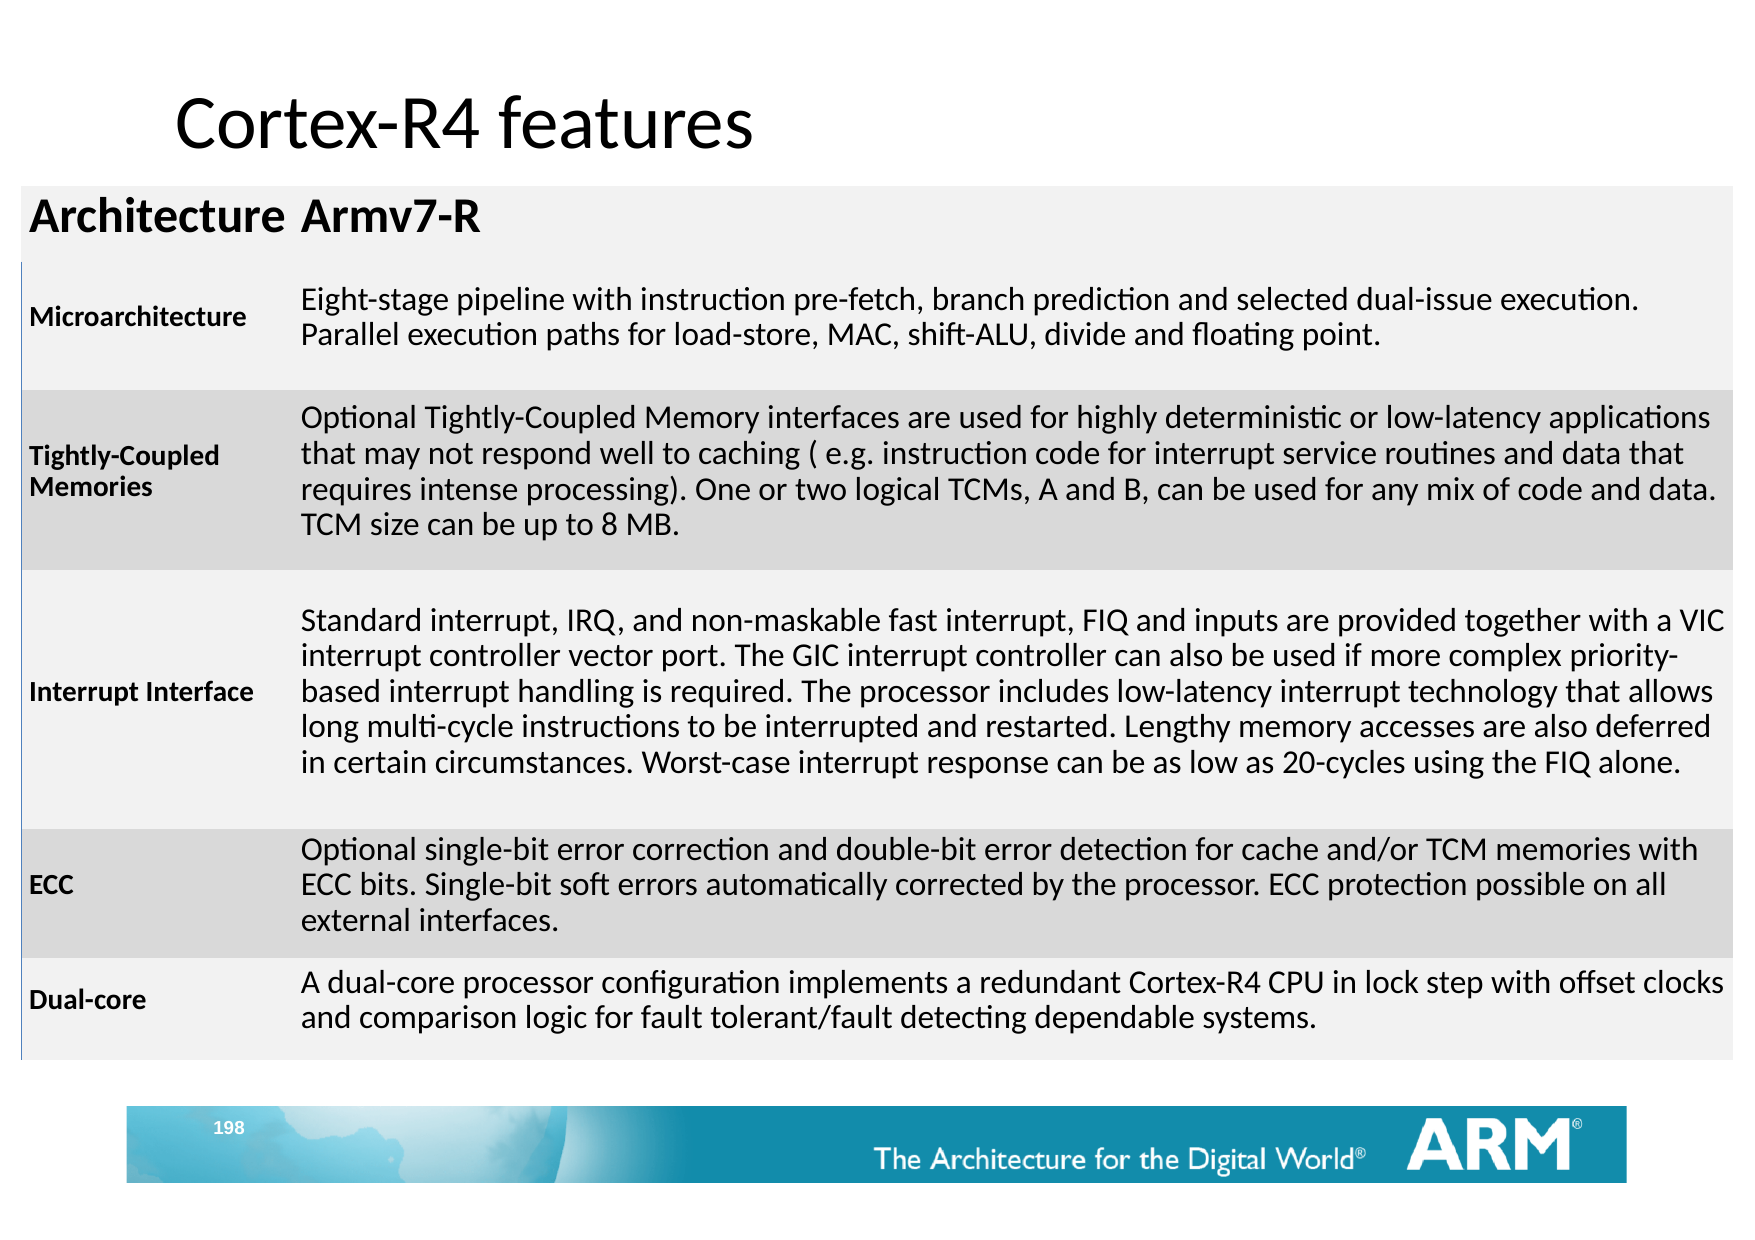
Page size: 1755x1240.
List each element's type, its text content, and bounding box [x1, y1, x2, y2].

table_cell Microarchitecture [22, 262, 293, 390]
table_header Armv7-R [293, 186, 1733, 262]
title Cortex-R4 features [173, 80, 1581, 172]
table_cell Optional single-bit error correction and double-bit error detection for cache and/or TCM memories with ECC bits. Single-bit soft errors automatically corrected by the processor. ECC protection possible on all external interfaces. [293, 829, 1733, 958]
slide_number 198 [198, 1115, 287, 1176]
table_cell Dual-core [22, 958, 293, 1060]
table_cell Tightly-Coupled Memories [22, 390, 293, 570]
picture [126, 1106, 1627, 1183]
table_cell Interrupt Interface [22, 570, 293, 829]
table_header Architecture [21, 186, 293, 262]
table_cell Standard interrupt, IRQ, and non-maskable fast interrupt, FIQ and inputs are provided together with a VIC interrupt controller vector port. The GIC interrupt controller can also be used if more complex priority-based interrupt handling is required. The processor includes low-latency interrupt technology that allows long multi-cycle instructions to be interrupted and restarted. Lengthy memory accesses are also deferred in certain circumstances. Worst-case interrupt response can be as low as 20-cycles using the FIQ alone. [293, 570, 1733, 829]
table_cell Eight-stage pipeline with instruction pre-fetch, branch prediction and selected dual-issue execution. Parallel execution paths for load-store, MAC, shift-ALU, divide and floating point. [293, 262, 1733, 390]
table_cell ECC [22, 829, 293, 958]
table_cell A dual-core processor configuration implements a redundant Cortex-R4 CPU in lock step with offset clocks and comparison logic for fault tolerant/fault detecting dependable systems. [293, 958, 1733, 1060]
table_cell Optional Tightly-Coupled Memory interfaces are used for highly deterministic or low-latency applications that may not respond well to caching ( e.g. instruction code for interrupt service routines and data that requires intense processing). One or two logical TCMs, A and B, can be used for any mix of code and data. TCM size can be up to 8 MB. [293, 390, 1733, 570]
